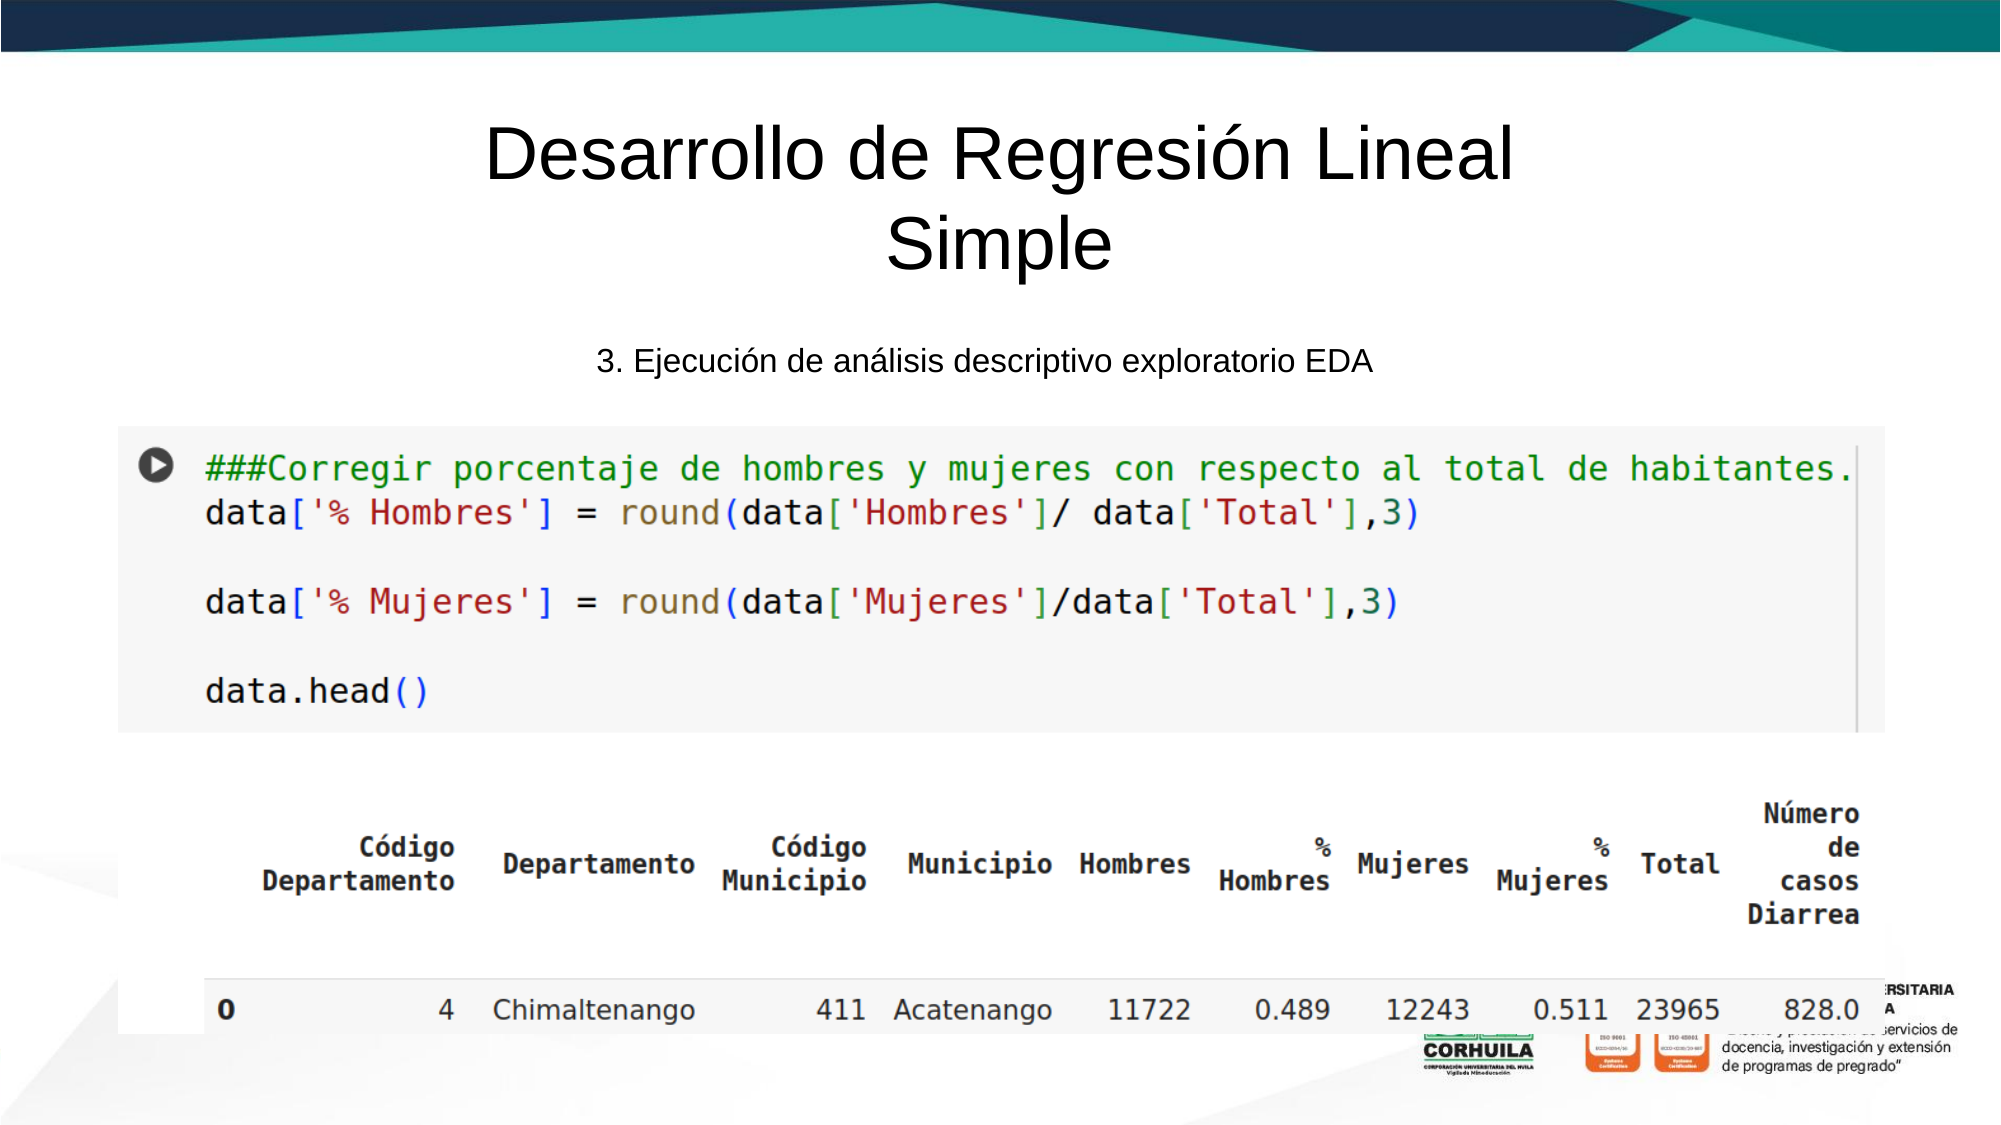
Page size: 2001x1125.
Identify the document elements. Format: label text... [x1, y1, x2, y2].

text_box 3. Ejecución de análisis descriptivo exploratorio EDA [354, 331, 1617, 384]
text_box Desarrollo de Regresión Lineal Simple [360, 96, 1640, 292]
picture [0, 0, 2000, 1125]
text_box [80, 266, 886, 1034]
